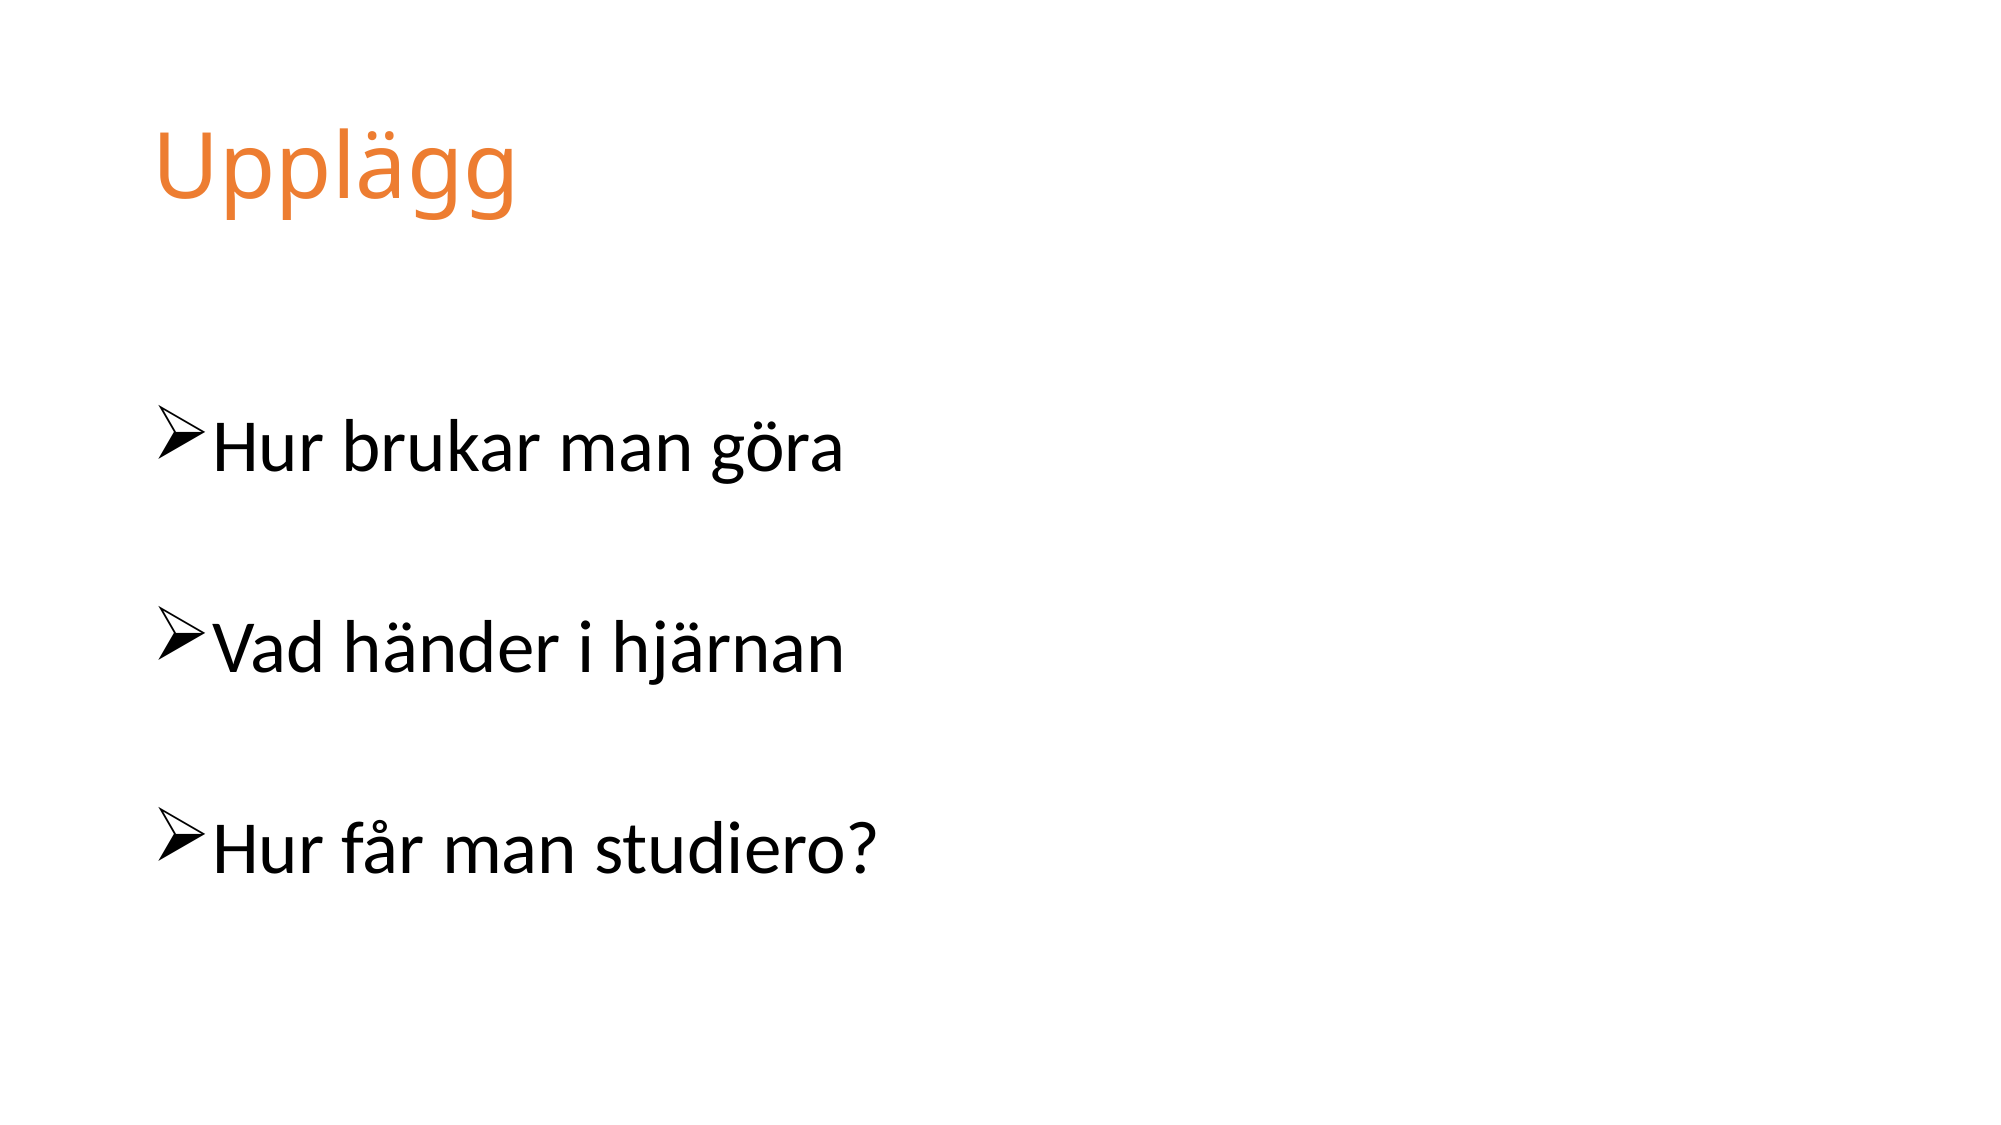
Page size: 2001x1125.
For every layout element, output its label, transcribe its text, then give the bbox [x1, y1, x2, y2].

title Upplägg [137, 59, 1863, 278]
list Hur brukar man göra Vad händer i hjärnan Hur får man studiero? [137, 299, 1863, 1014]
